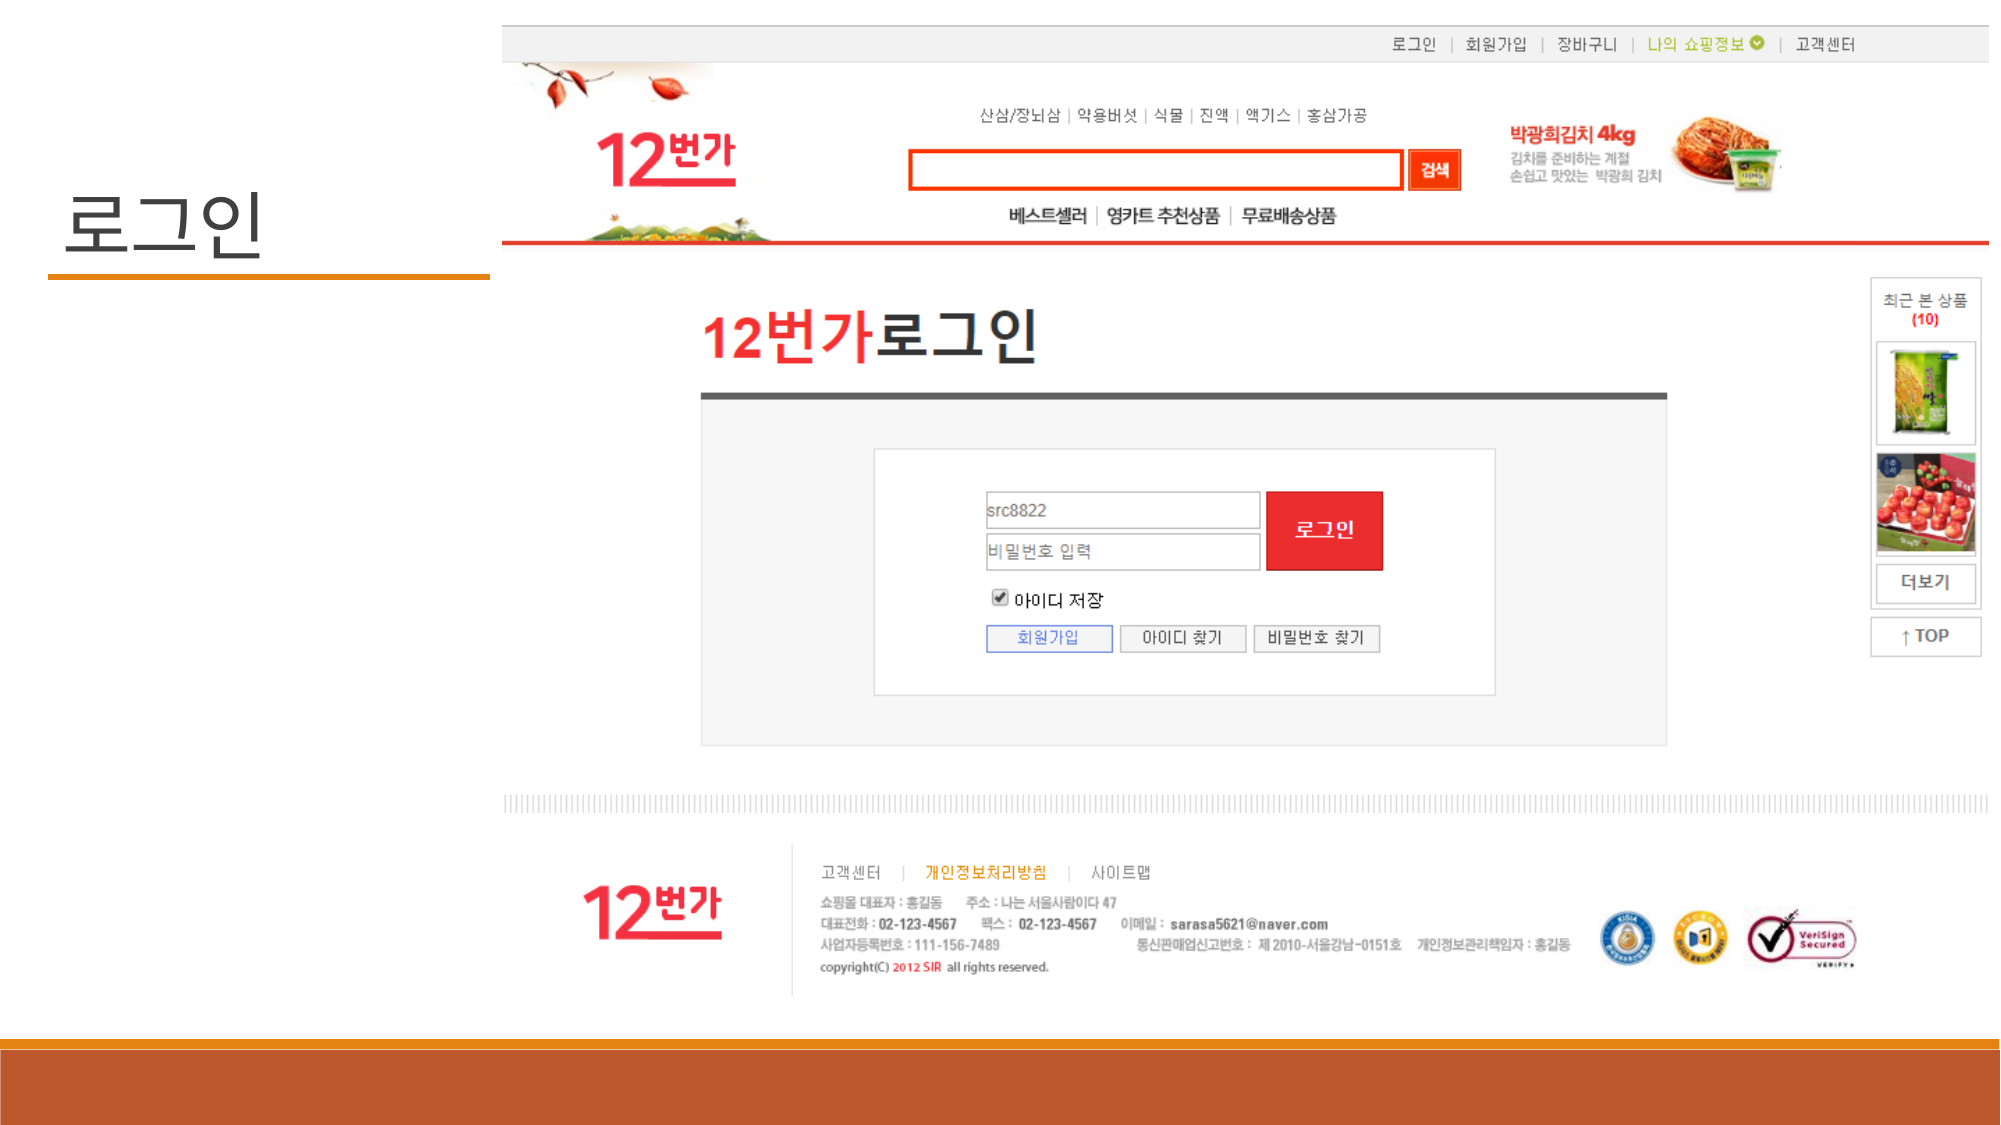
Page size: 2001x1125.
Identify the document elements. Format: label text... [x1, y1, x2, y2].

picture [502, 23, 1989, 1002]
text_box 로그인 [47, 0, 503, 277]
